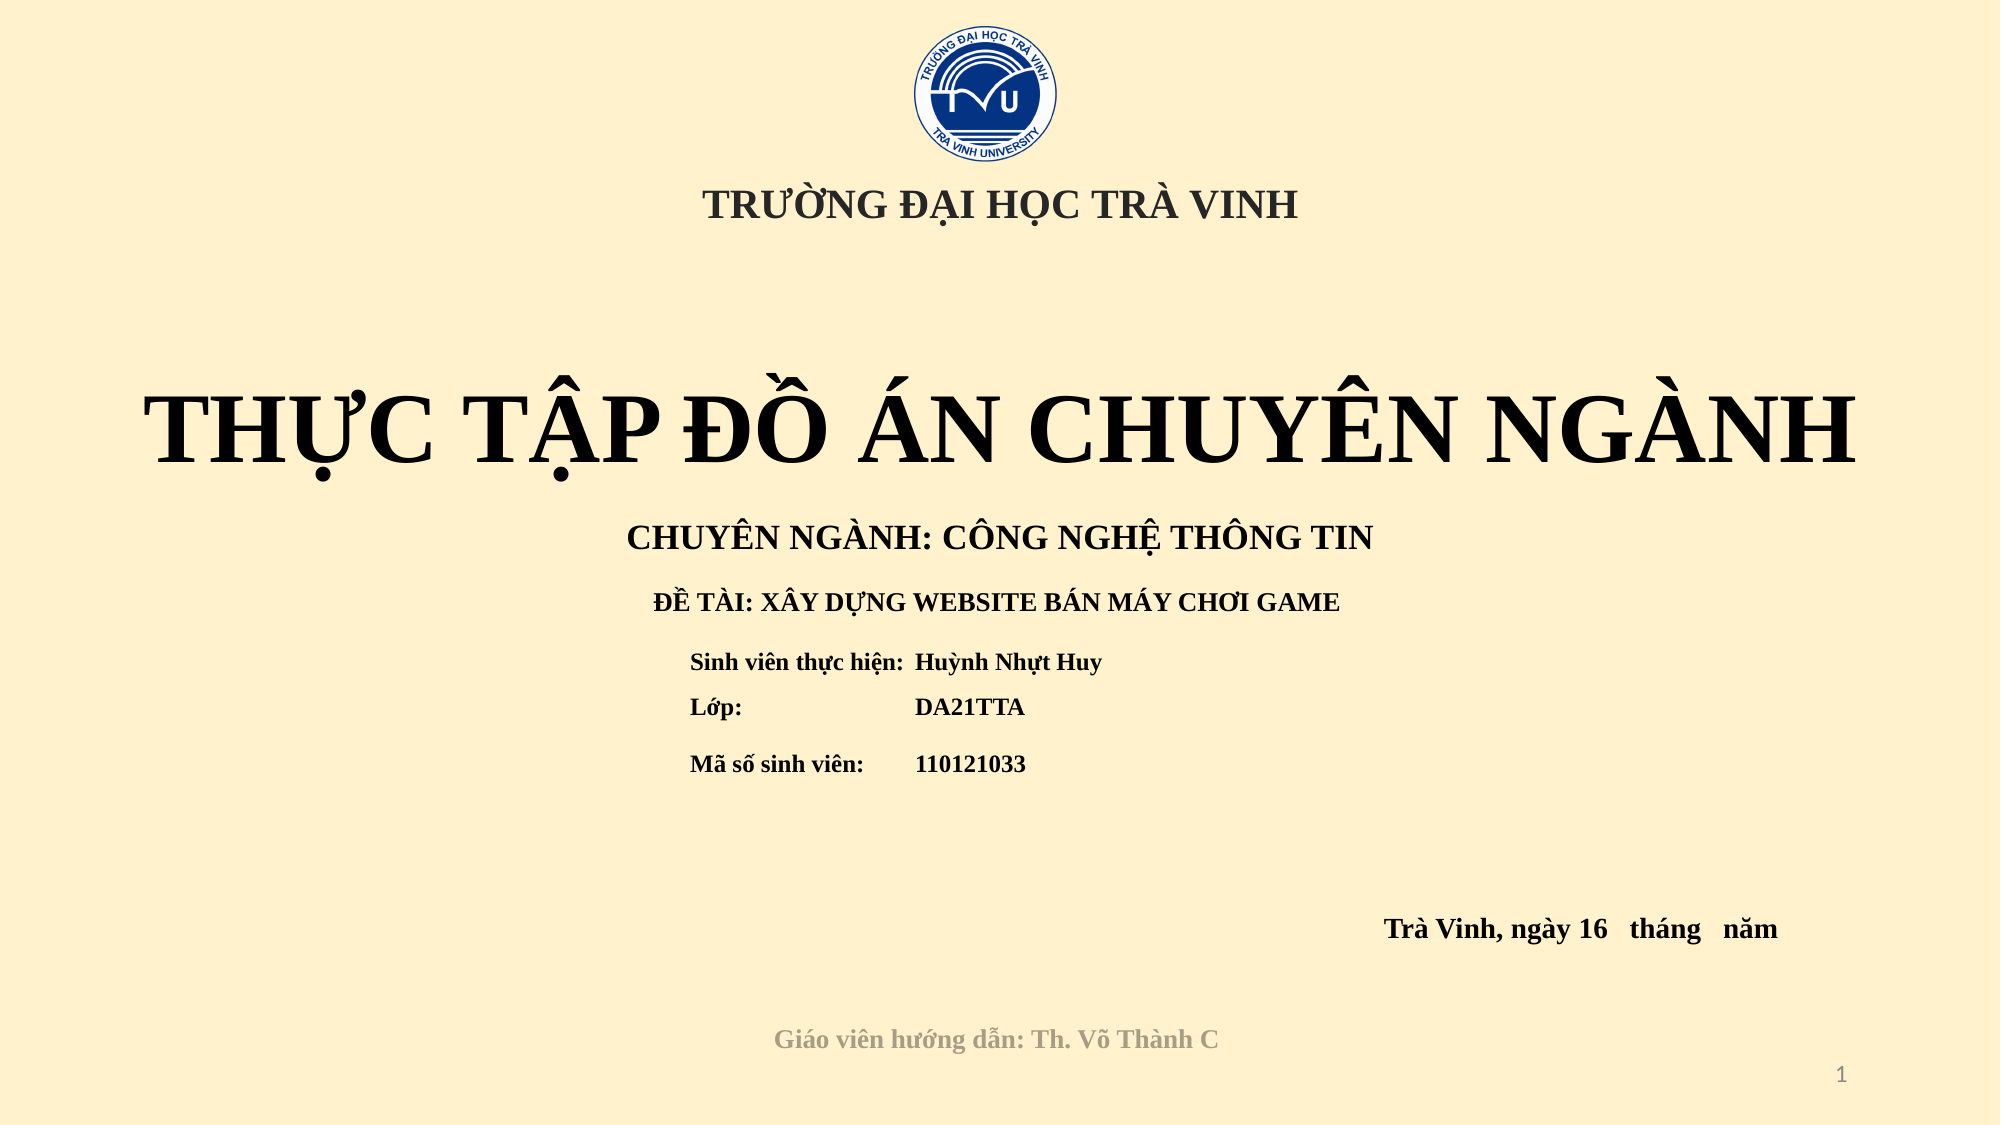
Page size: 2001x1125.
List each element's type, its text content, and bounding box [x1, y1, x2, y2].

text_box THỰC TẬP ĐỒ ÁN CHUYÊN NGÀNH [0, 354, 2000, 506]
slide_number 1 [1412, 1061, 1863, 1103]
text_box ĐỀ TÀI: XÂY DỰNG WEBSITE BÁN MÁY CHƠI GAME [0, 577, 2000, 625]
text_box TRƯỜNG ĐẠI HỌC TRÀ VINH [0, 169, 2000, 267]
text_box Sinh viên thực hiện: Huỳnh Nhựt Huy [0, 638, 2000, 683]
text_box Trà Vinh, ngày 16 tháng năm [1294, 902, 1825, 952]
picture [860, 0, 1109, 211]
text_box Giáo viên hướng dẫn: Th. Võ Thành C [0, 1013, 2000, 1061]
text_box Lớp: DA21TTA [0, 683, 2000, 728]
text_box Mã số sinh viên: 110121033 [0, 740, 2000, 785]
text_box CHUYÊN NGÀNH: CÔNG NGHỆ THÔNG TIN [0, 506, 2000, 564]
